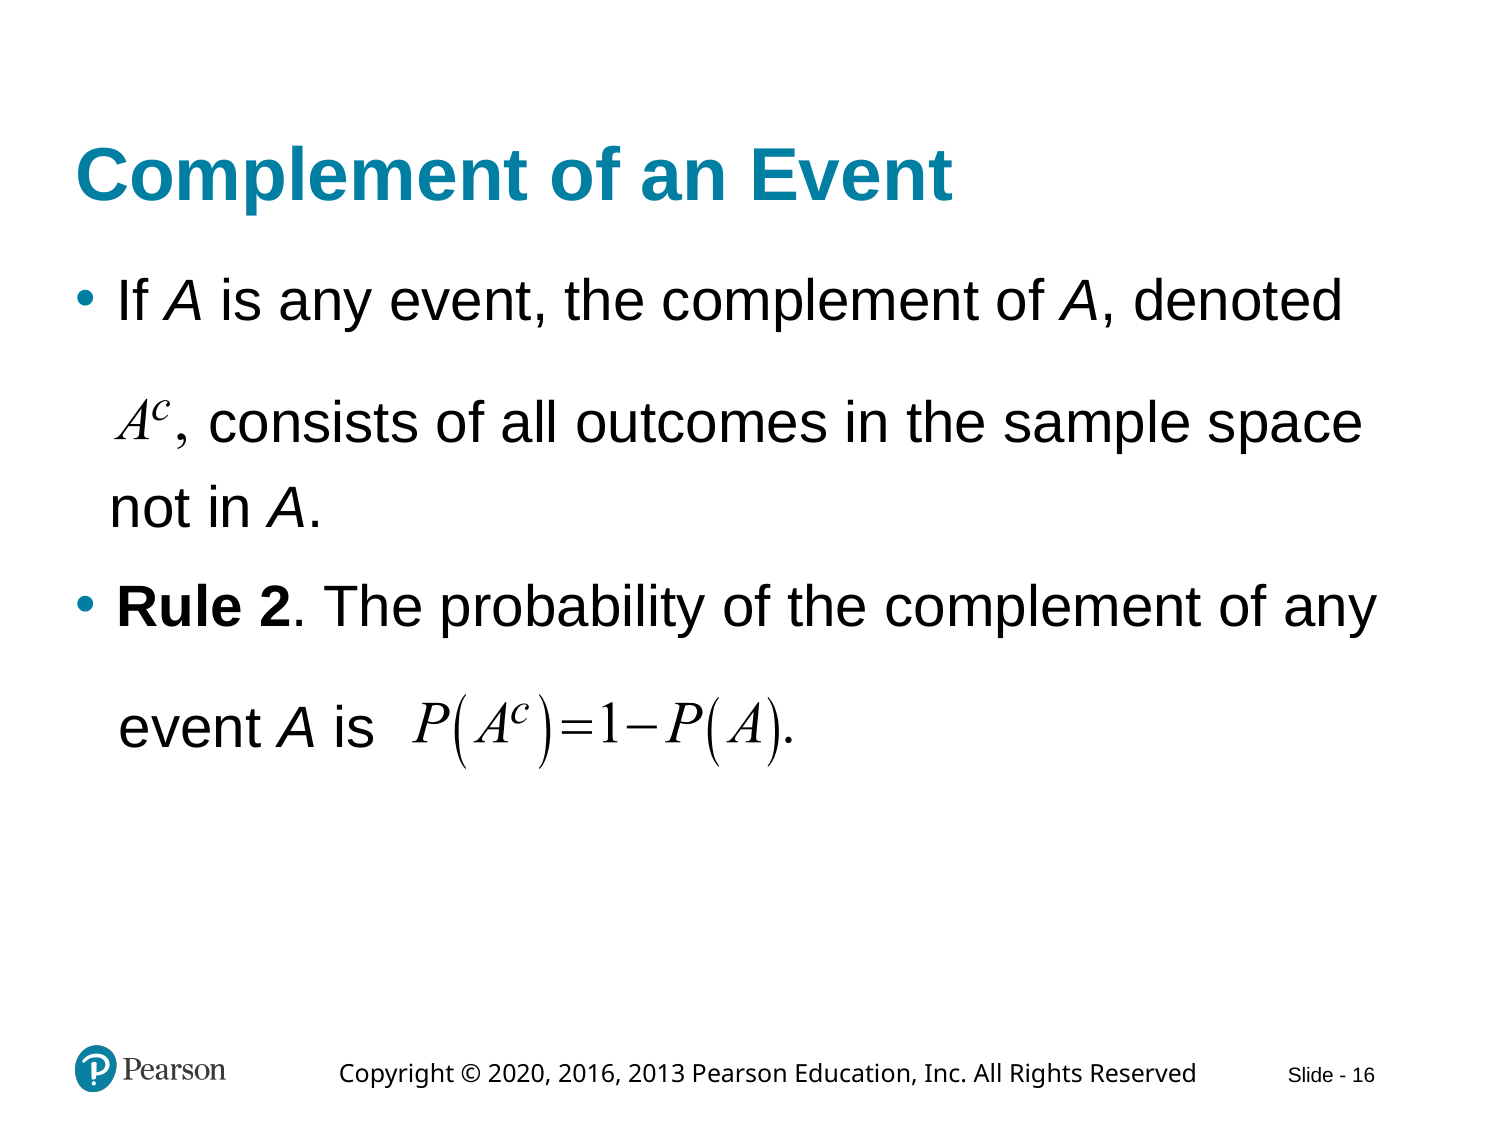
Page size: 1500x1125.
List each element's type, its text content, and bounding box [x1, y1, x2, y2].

list consists of all outcomes in the sample space [208, 384, 1389, 460]
list If A is any event, the complement of A, denoted [75, 262, 1425, 375]
picture [109, 390, 192, 454]
picture [83, 1054, 109, 1079]
list not in A. [109, 469, 350, 543]
list Rule 2. The probability of the complement of any [75, 567, 1425, 677]
picture [75, 1045, 90, 1061]
list event A is [118, 689, 401, 765]
picture [75, 1078, 86, 1092]
picture [407, 689, 796, 774]
title Complement of an Event [75, 35, 1425, 216]
picture [101, 1045, 226, 1092]
